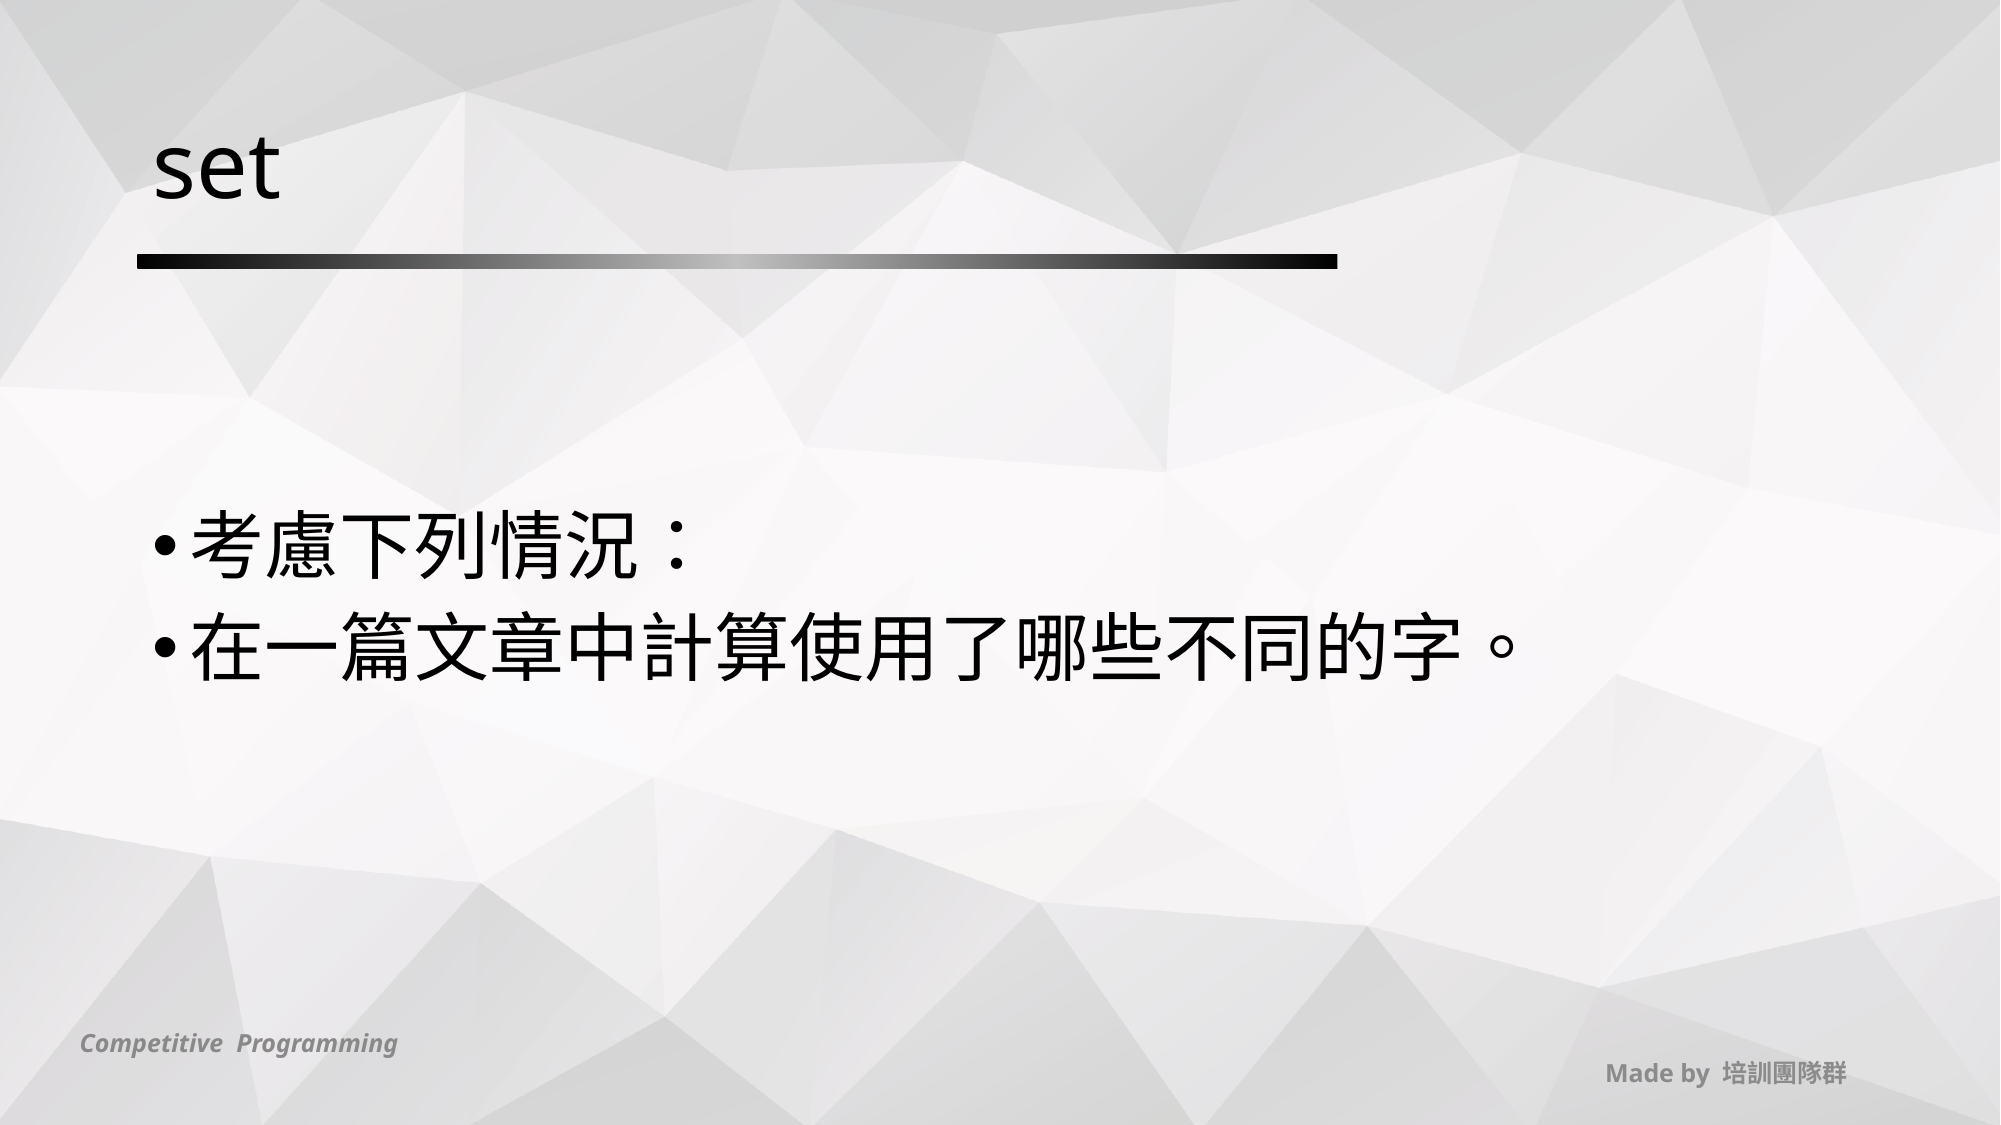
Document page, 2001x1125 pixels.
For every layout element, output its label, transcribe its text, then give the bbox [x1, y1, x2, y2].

picture [0, 0, 2000, 1125]
list 考慮下列情況： 在一篇文章中計算使用了哪些不同的字。 [137, 500, 1863, 1014]
title set [137, 59, 1863, 278]
